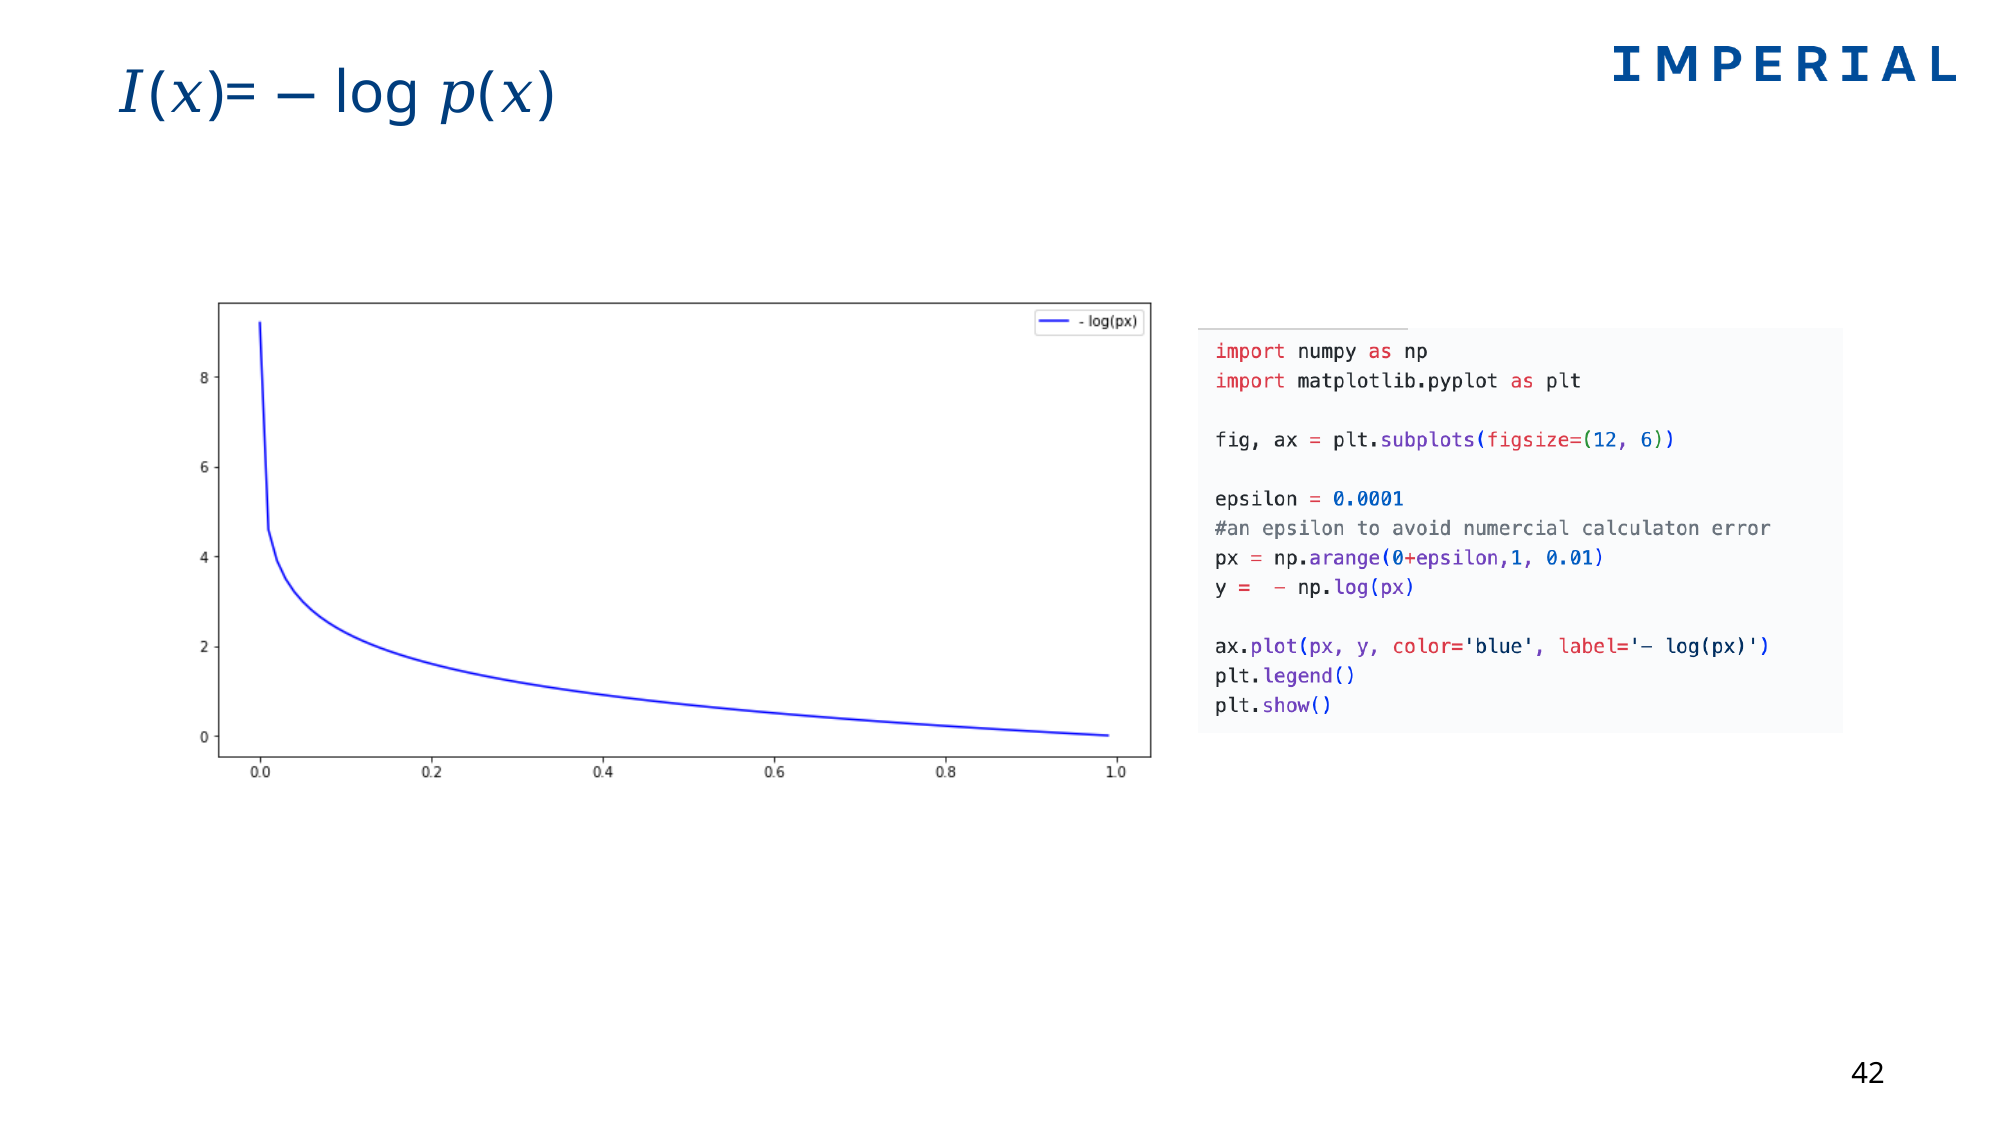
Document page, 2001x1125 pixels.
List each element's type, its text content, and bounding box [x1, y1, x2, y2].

slide_number 42 [1433, 1046, 1901, 1103]
picture [1198, 328, 1843, 733]
picture [189, 292, 1160, 790]
picture [1900, 46, 1956, 81]
title 𝐼(𝑥)= − log 𝑝(𝑥) [99, 0, 1900, 184]
